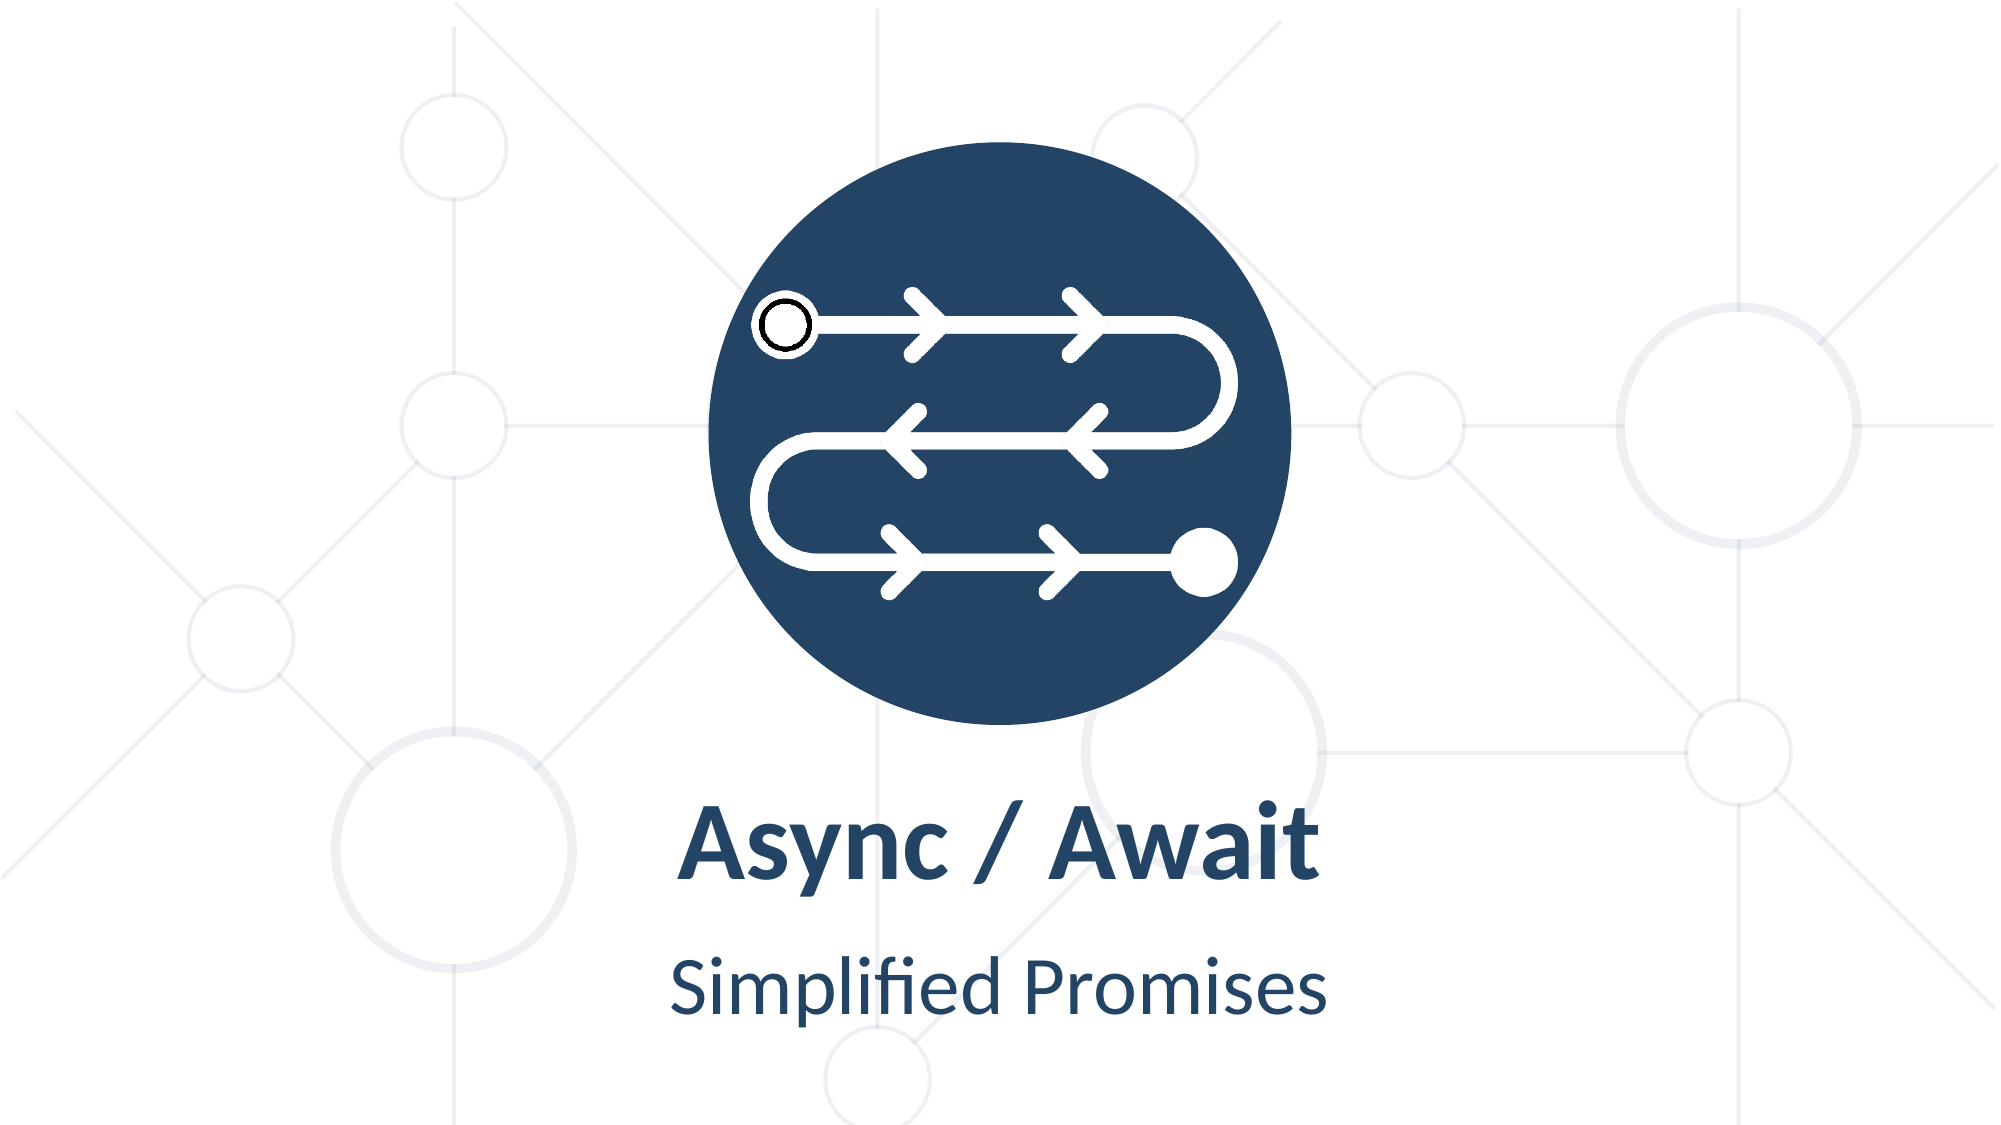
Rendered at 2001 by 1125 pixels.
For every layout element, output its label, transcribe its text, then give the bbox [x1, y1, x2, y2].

subtitle Simplified Promises [100, 916, 1900, 1043]
title Async / Await [100, 771, 1900, 898]
picture [749, 199, 1238, 688]
